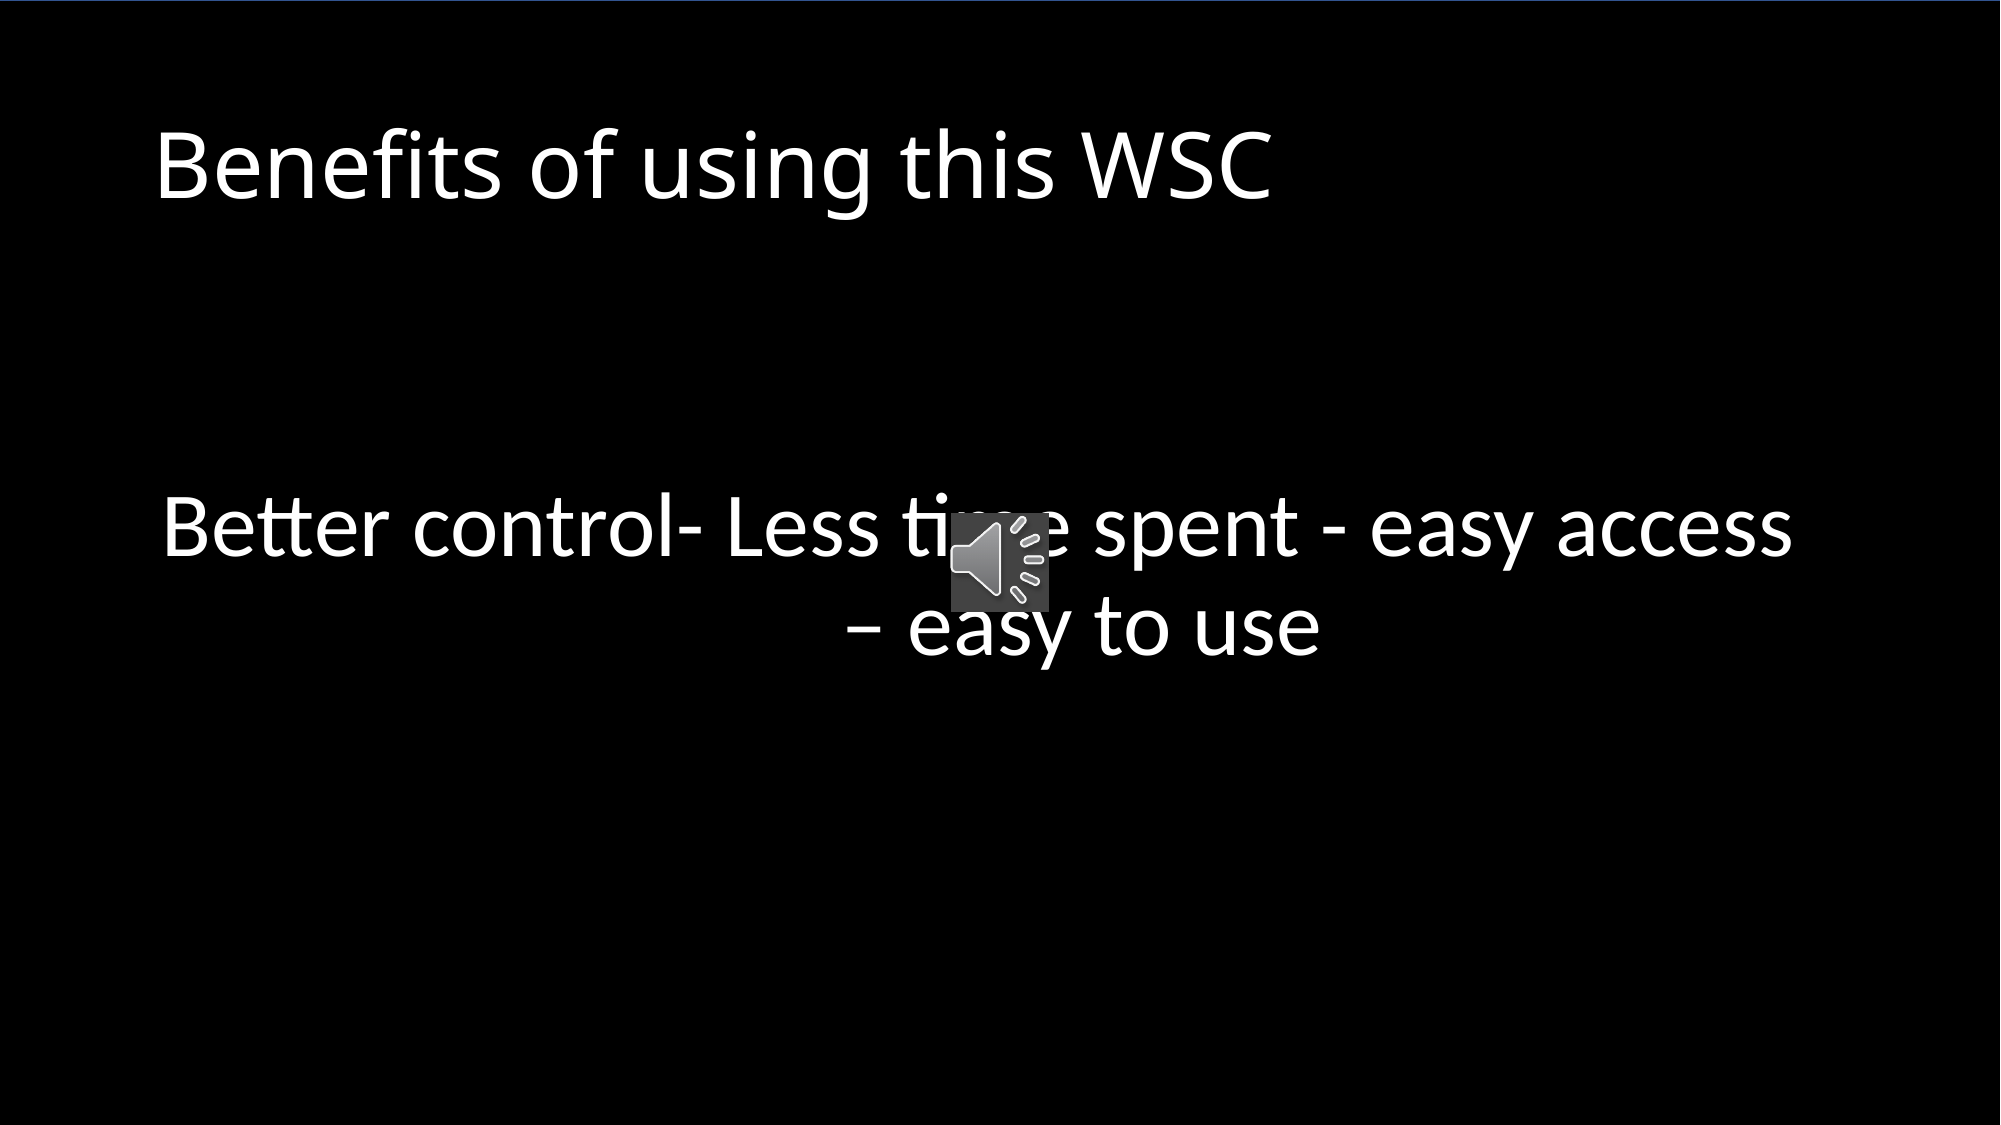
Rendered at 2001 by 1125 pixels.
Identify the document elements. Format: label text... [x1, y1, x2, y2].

list Better control- Less time spent - easy access – easy to use [137, 469, 1863, 1125]
picture [949, 512, 1050, 613]
title Benefits of using this WSC [137, 59, 1863, 278]
text_box [0, 0, 2000, 1125]
